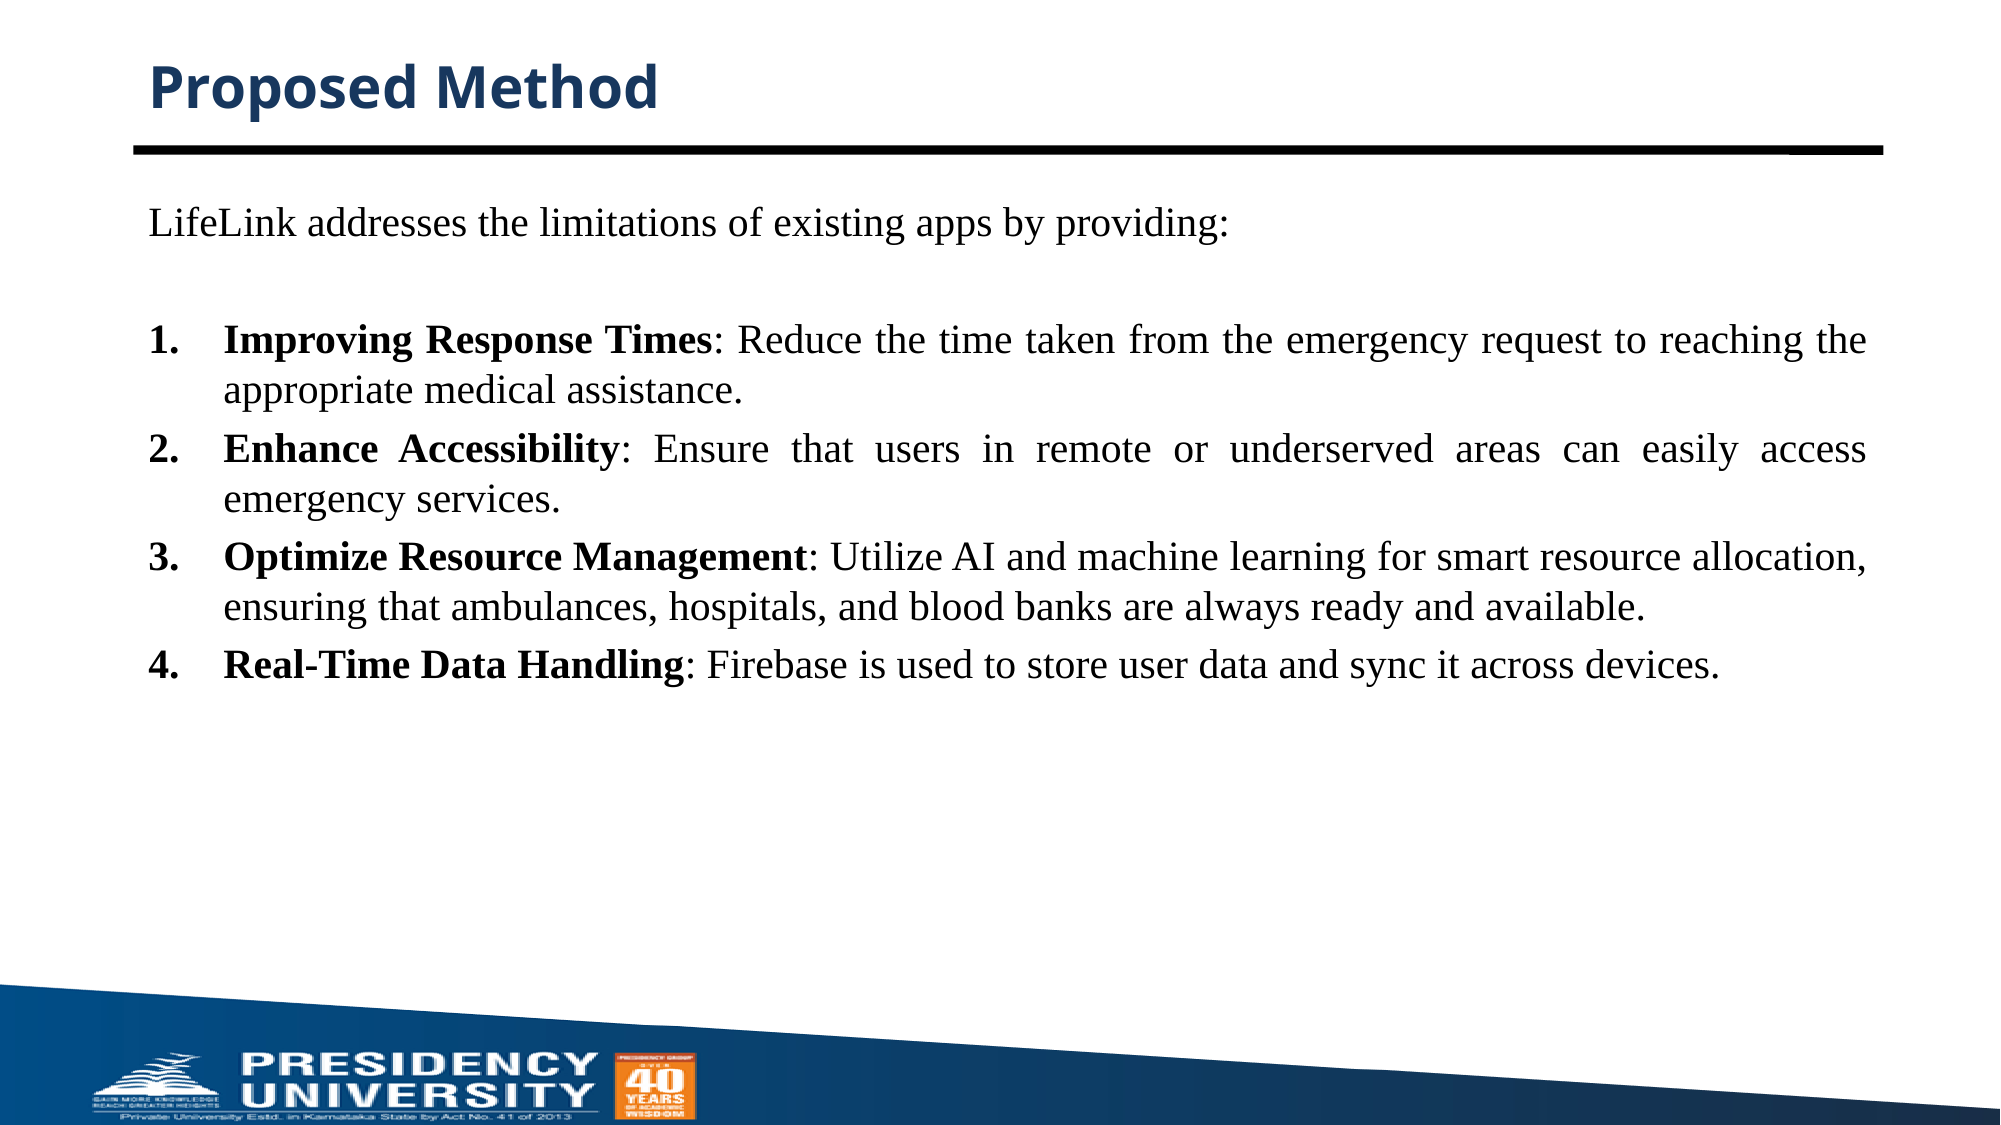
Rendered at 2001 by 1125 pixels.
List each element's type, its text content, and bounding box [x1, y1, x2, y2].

picture [0, 982, 2000, 1125]
list LifeLink addresses the limitations of existing apps by providing: Improving Response Times: Reduce the time taken from the emergency request to reaching the appropriate medical assistance. Enhance Accessibility: Ensure that users in remote or underserved areas can easily access emergency services. Optimize Resource Management: Utilize AI and machine learning for smart resource allocation, ensuring that ambulances, hospitals, and blood banks are always ready and available. Real-Time Data Handling: Firebase is used to store user data and sync it across devices. [133, 187, 1884, 1000]
title Proposed Method [133, 45, 1884, 125]
